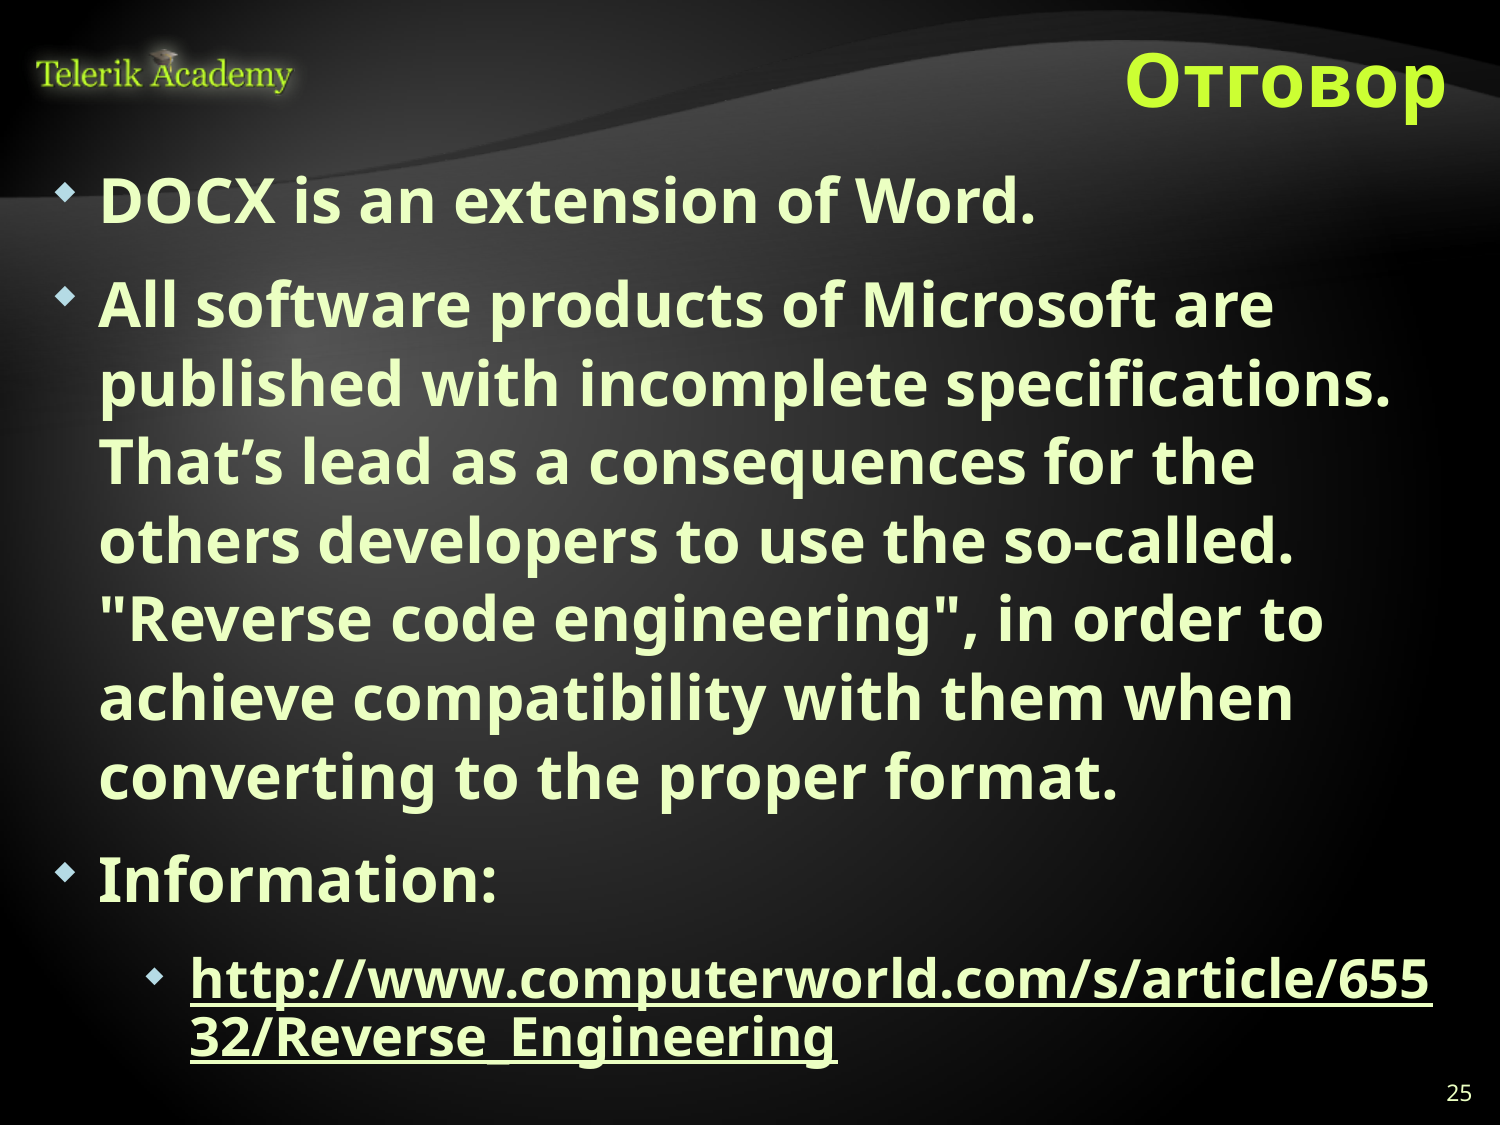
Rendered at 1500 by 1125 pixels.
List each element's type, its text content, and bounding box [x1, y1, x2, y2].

list DOCX is an extension of Word. All software products of Microsoft are published with incomplete specifications. That’s lead as a consequences for the others developers to use the so-called. "Reverse code engineering", in order to achieve compatibility with them when converting to the proper format. Information: http://www.computerworld.com/s/article/65532/Reverse_Engineering [37, 149, 1463, 1100]
slide_number 25 [1412, 1074, 1488, 1113]
picture [0, 0, 1500, 1125]
title Отговор [300, 12, 1463, 149]
